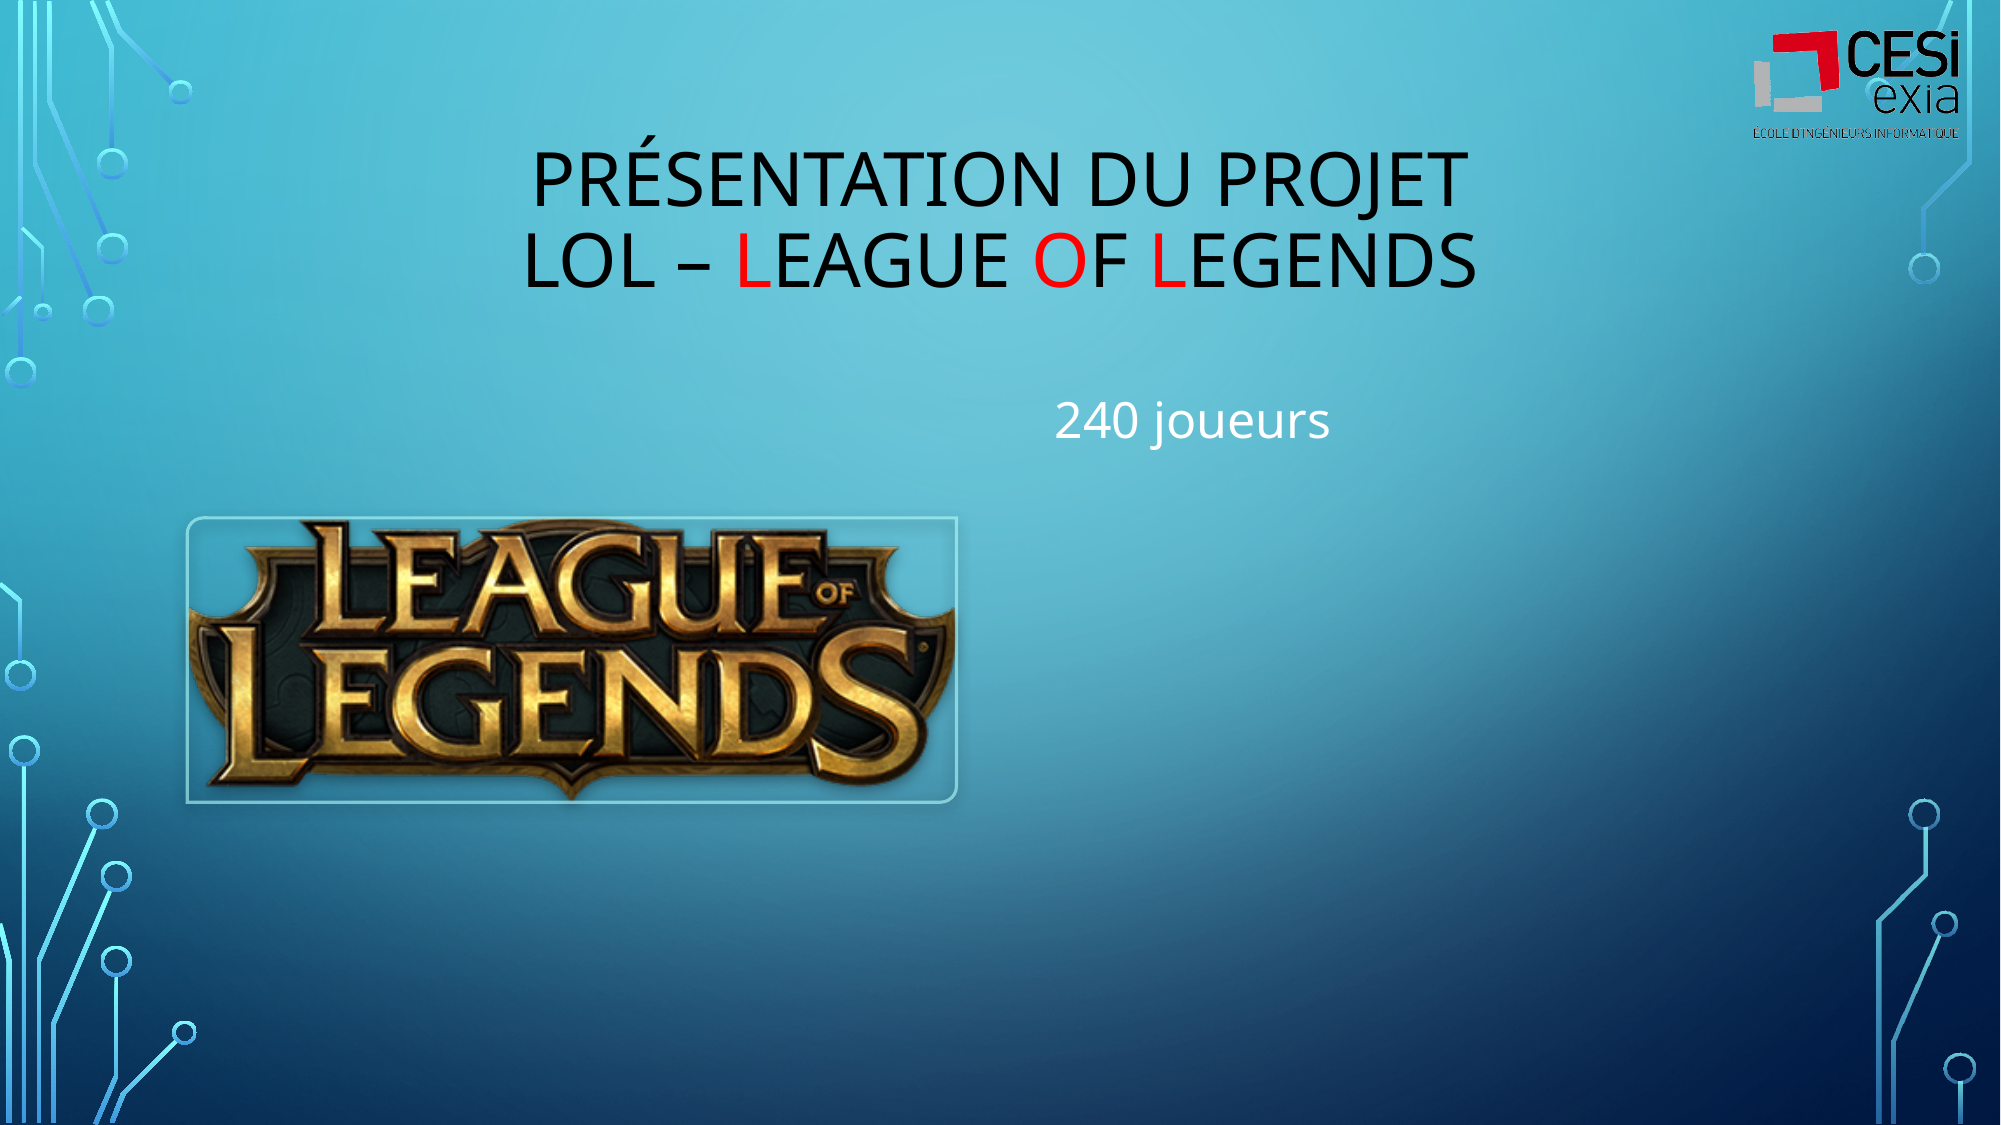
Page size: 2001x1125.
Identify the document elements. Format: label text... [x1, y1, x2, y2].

title Présentation du projet LOL – League of legends [187, 101, 1813, 344]
picture [186, 517, 957, 803]
picture [1752, 24, 1967, 145]
list 240 joueurs [1039, 369, 1813, 950]
